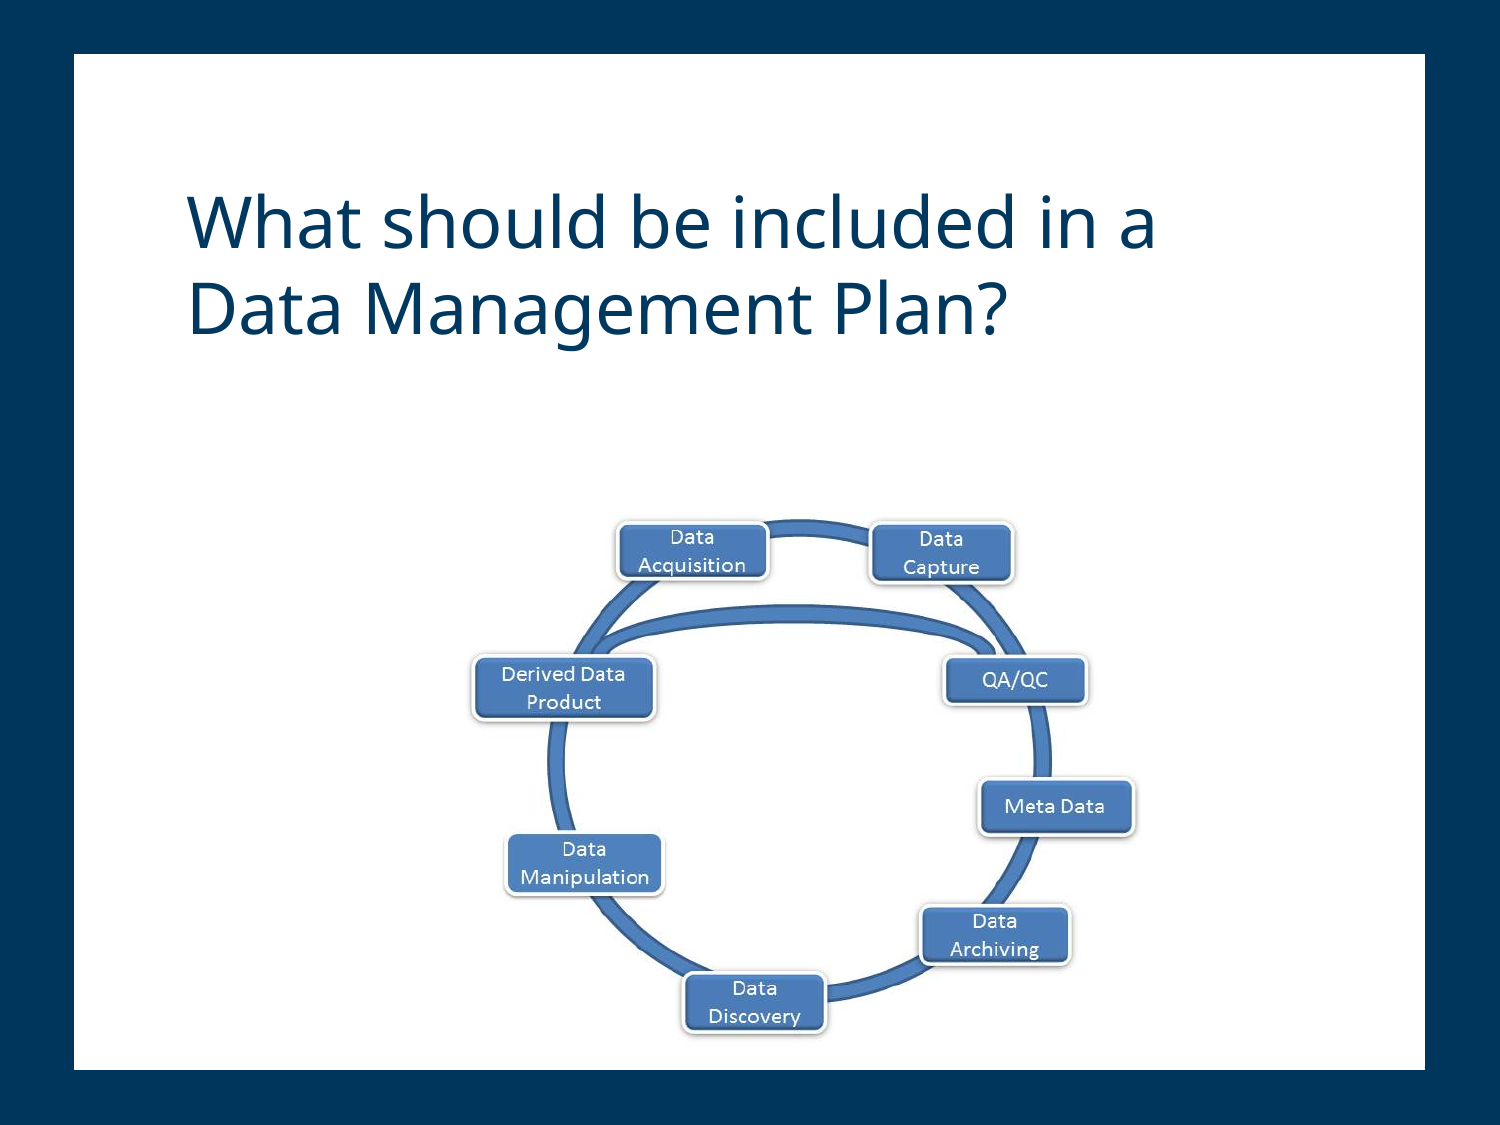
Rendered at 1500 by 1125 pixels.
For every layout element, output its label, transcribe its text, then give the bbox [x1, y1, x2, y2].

title What should be included in a Data Management Plan? [171, 168, 1324, 357]
picture [349, 355, 1284, 1057]
